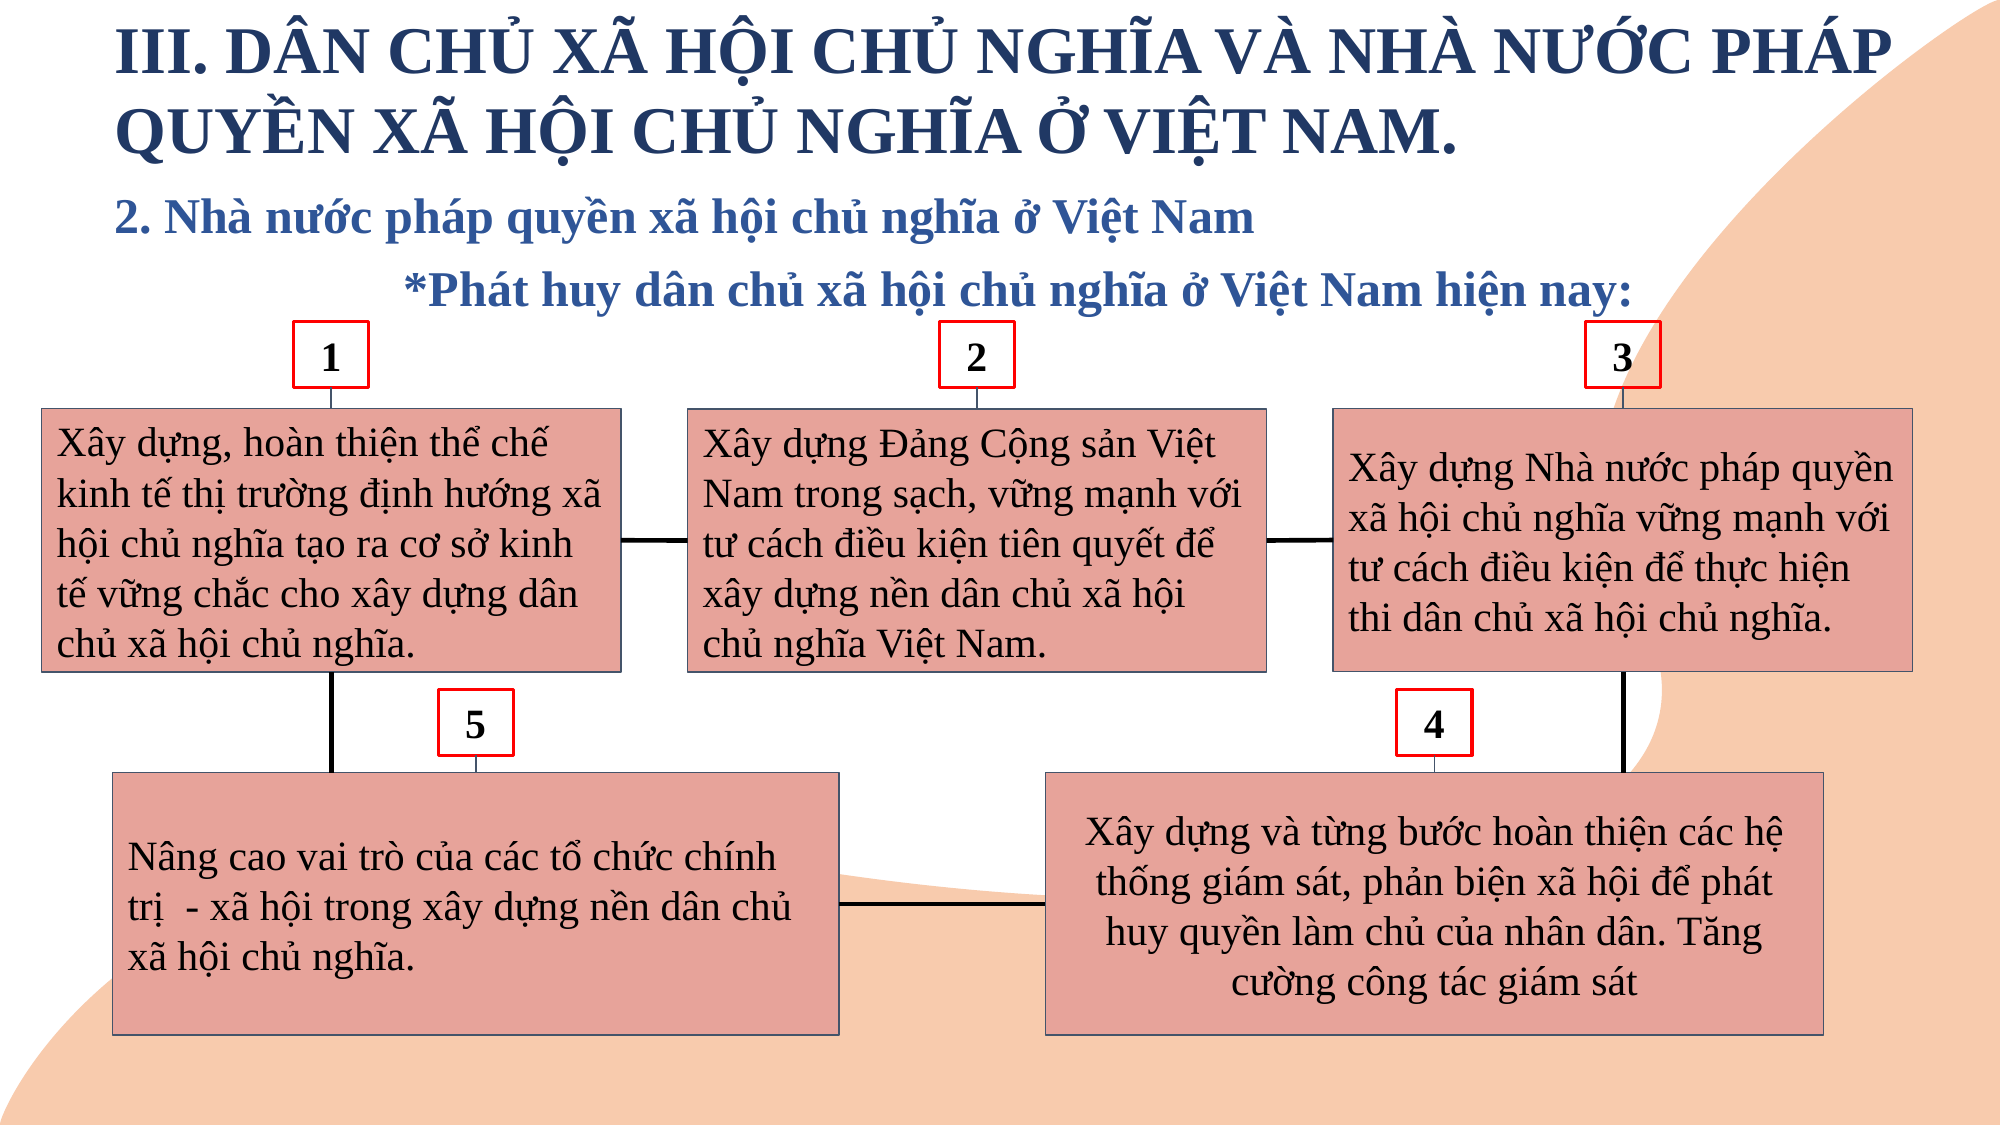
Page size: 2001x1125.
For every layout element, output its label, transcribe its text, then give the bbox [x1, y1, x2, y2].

text_box 4 [1396, 689, 1473, 756]
text_box Xây dựng Đảng Cộng sản Việt Nam trong sạch, vững mạnh với tư cách điều kiện tiên quyết để xây dựng nền dân chủ xã hội chủ nghĩa Việt Nam. [687, 408, 1267, 673]
text_box Xây dựng và từng bước hoàn thiện các hệ thống giám sát, phản biện xã hội để phát huy quyền làm chủ của nhân dân. Tăng cường công tác giám sát [1045, 772, 1824, 1036]
text_box [0, 0, 2000, 1125]
text_box III. DÂN CHỦ XÃ HỘI CHỦ NGHĨA VÀ NHÀ NƯỚC PHÁP QUYỀN XÃ HỘI CHỦ NGHĨA Ở VIỆT NAM. [99, 0, 1949, 175]
text_box Xây dựng, hoàn thiện thể chế kinh tế thị trường định hướng xã hội chủ nghĩa tạo ra cơ sở kinh tế vững chắc cho xây dựng dân chủ xã hội chủ nghĩa. [41, 408, 621, 673]
text_box 3 [1585, 321, 1661, 388]
text_box 1 [293, 321, 369, 388]
text_box *Phát huy dân chủ xã hội chủ nghĩa ở Việt Nam hiện nay: [126, 248, 1913, 324]
text_box 5 [438, 689, 514, 756]
text_box Nâng cao vai trò của các tổ chức chính trị - xã hội trong xây dựng nền dân chủ xã hội chủ nghĩa. [112, 772, 839, 1036]
text_box 2 [939, 321, 1015, 388]
text_box 2. Nhà nước pháp quyền xã hội chủ nghĩa ở Việt Nam [99, 176, 1844, 252]
text_box Xây dựng Nhà nước pháp quyền xã hội chủ nghĩa vững mạnh với tư cách điều kiện để thực hiện thi dân chủ xã hội chủ nghĩa. [1333, 408, 1913, 672]
